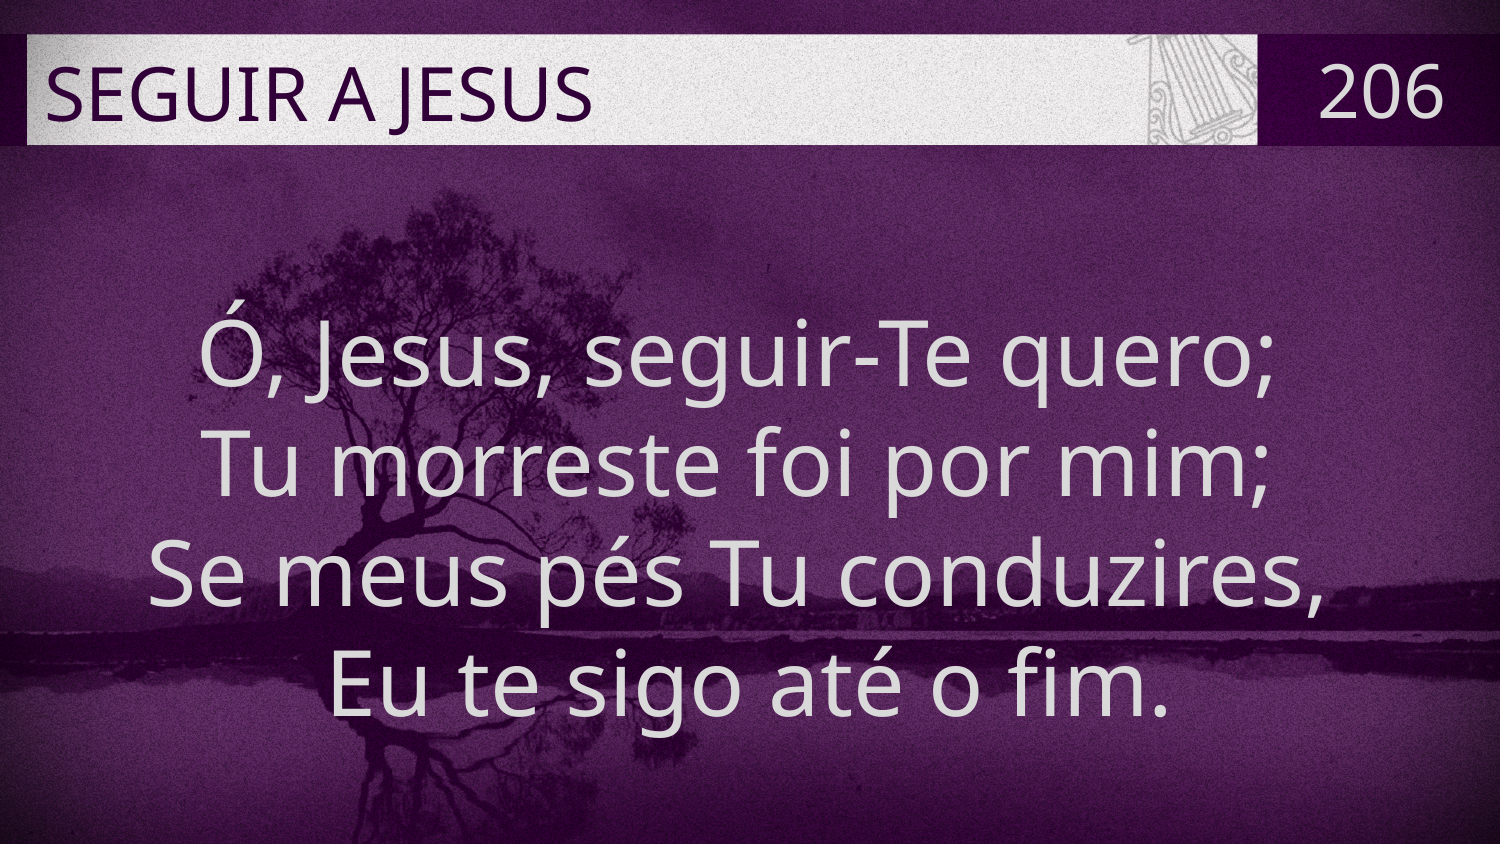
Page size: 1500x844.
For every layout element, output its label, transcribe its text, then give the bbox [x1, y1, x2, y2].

list 206 [1281, 36, 1483, 143]
picture [0, 0, 1500, 185]
title SEGUIR A JESUS [29, 33, 1258, 151]
list Ó, Jesus, seguir-Te quero; Tu morreste foi por mim; Se meus pés Tu conduzires, Eu te sigo até o fim. [0, 185, 1500, 844]
